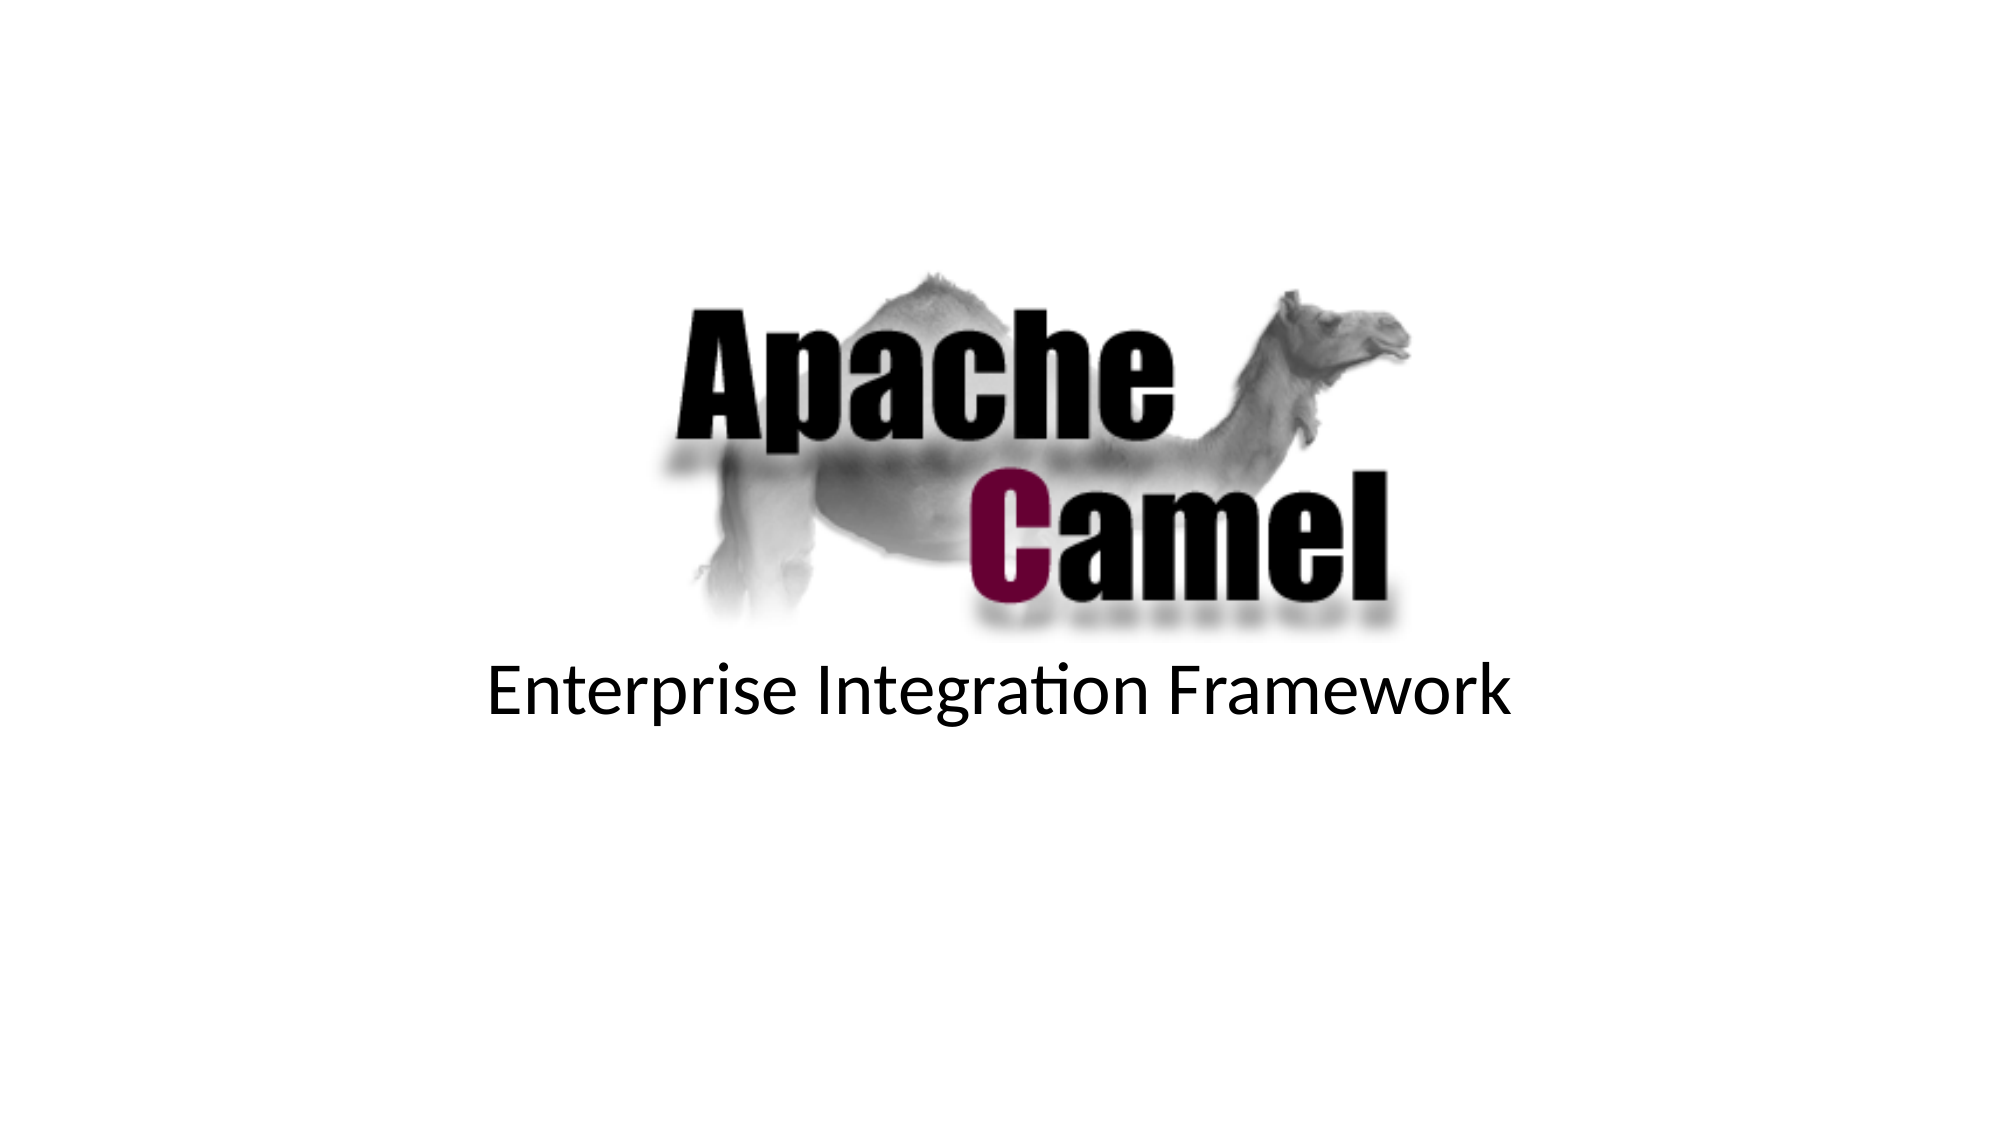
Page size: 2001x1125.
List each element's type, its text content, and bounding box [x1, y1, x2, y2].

picture [634, 243, 1449, 643]
subtitle Enterprise Integration Framework [249, 642, 1750, 914]
